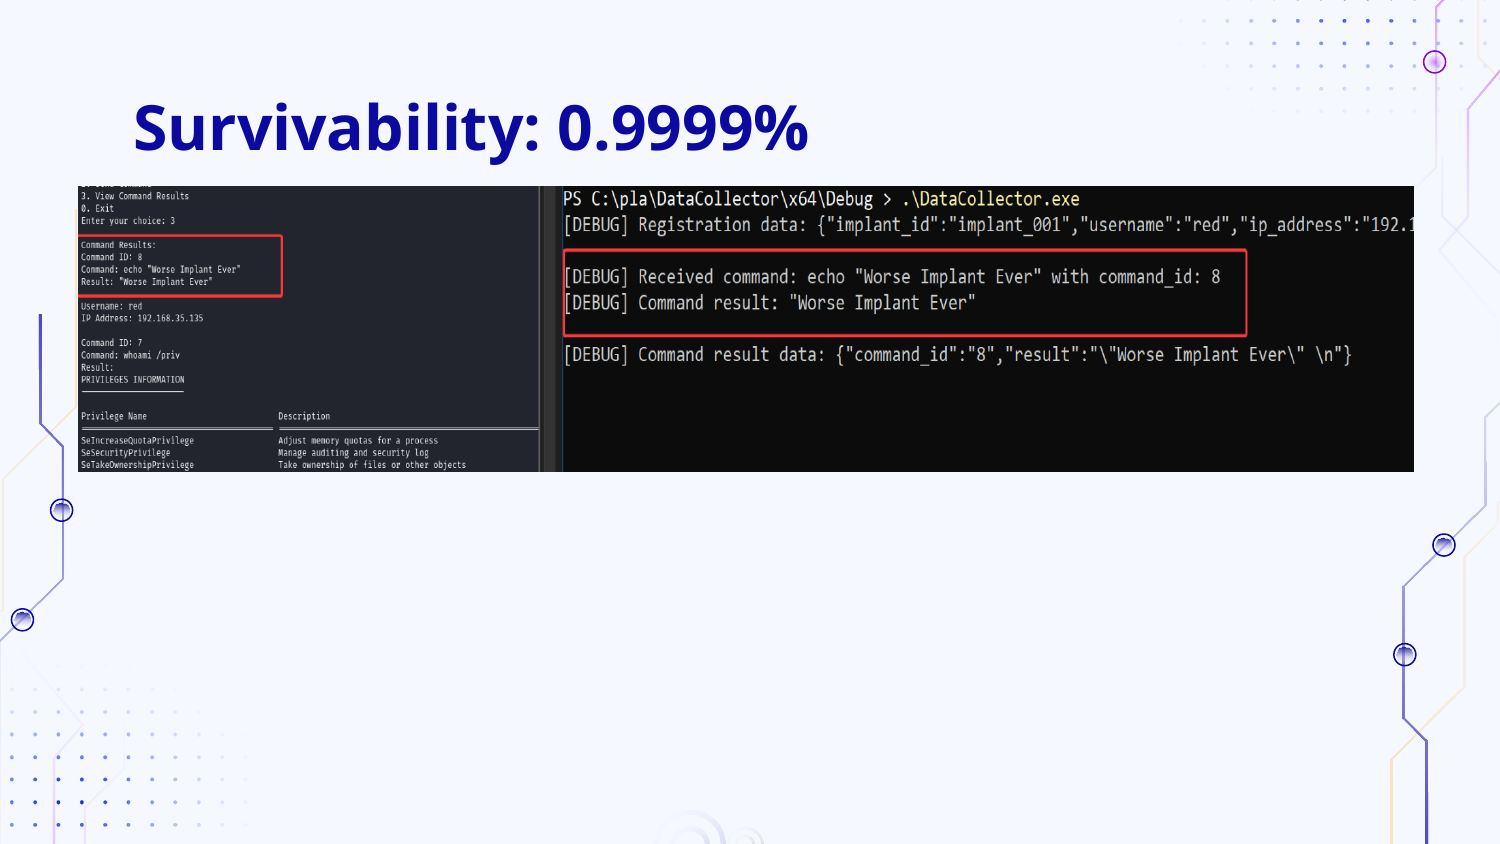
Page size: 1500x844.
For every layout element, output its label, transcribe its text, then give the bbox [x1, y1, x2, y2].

picture [1, 634, 277, 844]
picture [77, 185, 1414, 472]
picture [1161, 0, 1500, 136]
title Survivability: 0.9999% [118, 72, 1382, 167]
